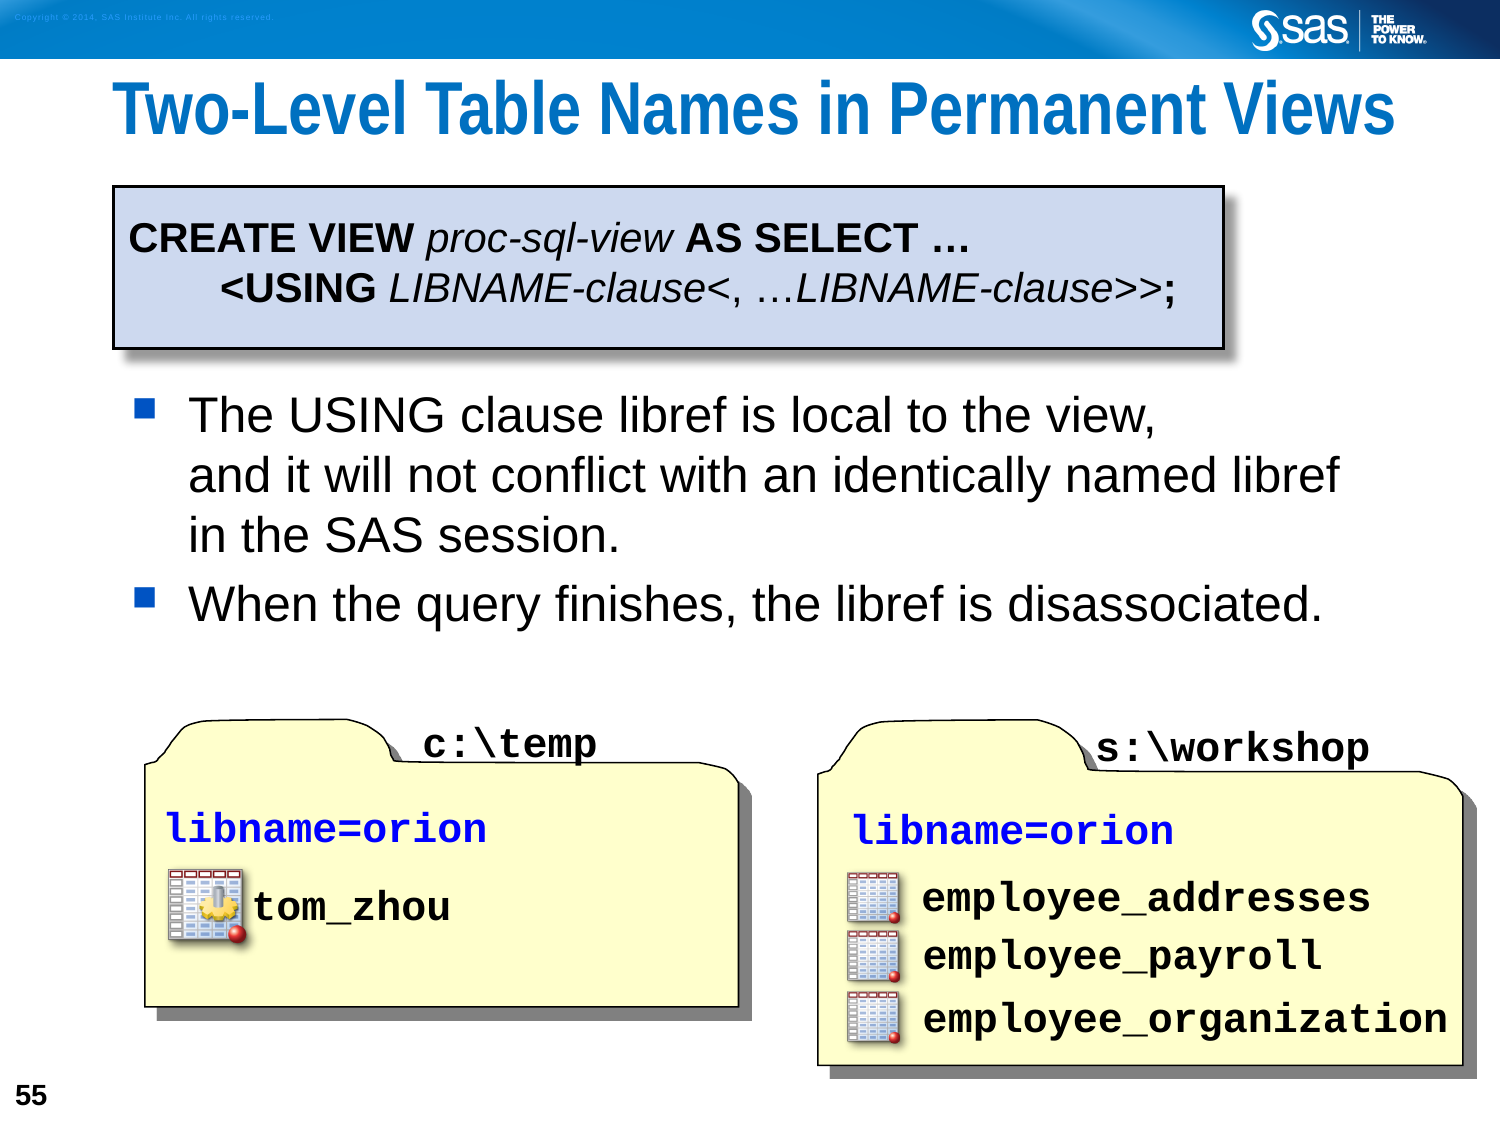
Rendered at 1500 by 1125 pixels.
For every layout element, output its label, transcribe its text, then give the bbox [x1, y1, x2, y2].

picture [0, 0, 1500, 59]
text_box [817, 719, 1464, 1066]
picture [842, 868, 902, 985]
title Two-Level Table Names in Permanent Views [112, 75, 1500, 187]
text_box employee_organization [1468, 976, 1475, 1056]
text_box CREATE VIEW proc-sql-view AS SELECT … <USING LIBNAME-clause<, …LIBNAME-clause>>; [113, 186, 1224, 349]
list The USING clause libref is local to the view, and it will not conflict with an identically named libref in the SAS session. When the query finishes, the libref is disassociated. [112, 175, 1400, 687]
picture [842, 987, 902, 1046]
picture [164, 863, 249, 947]
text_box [144, 715, 739, 1008]
